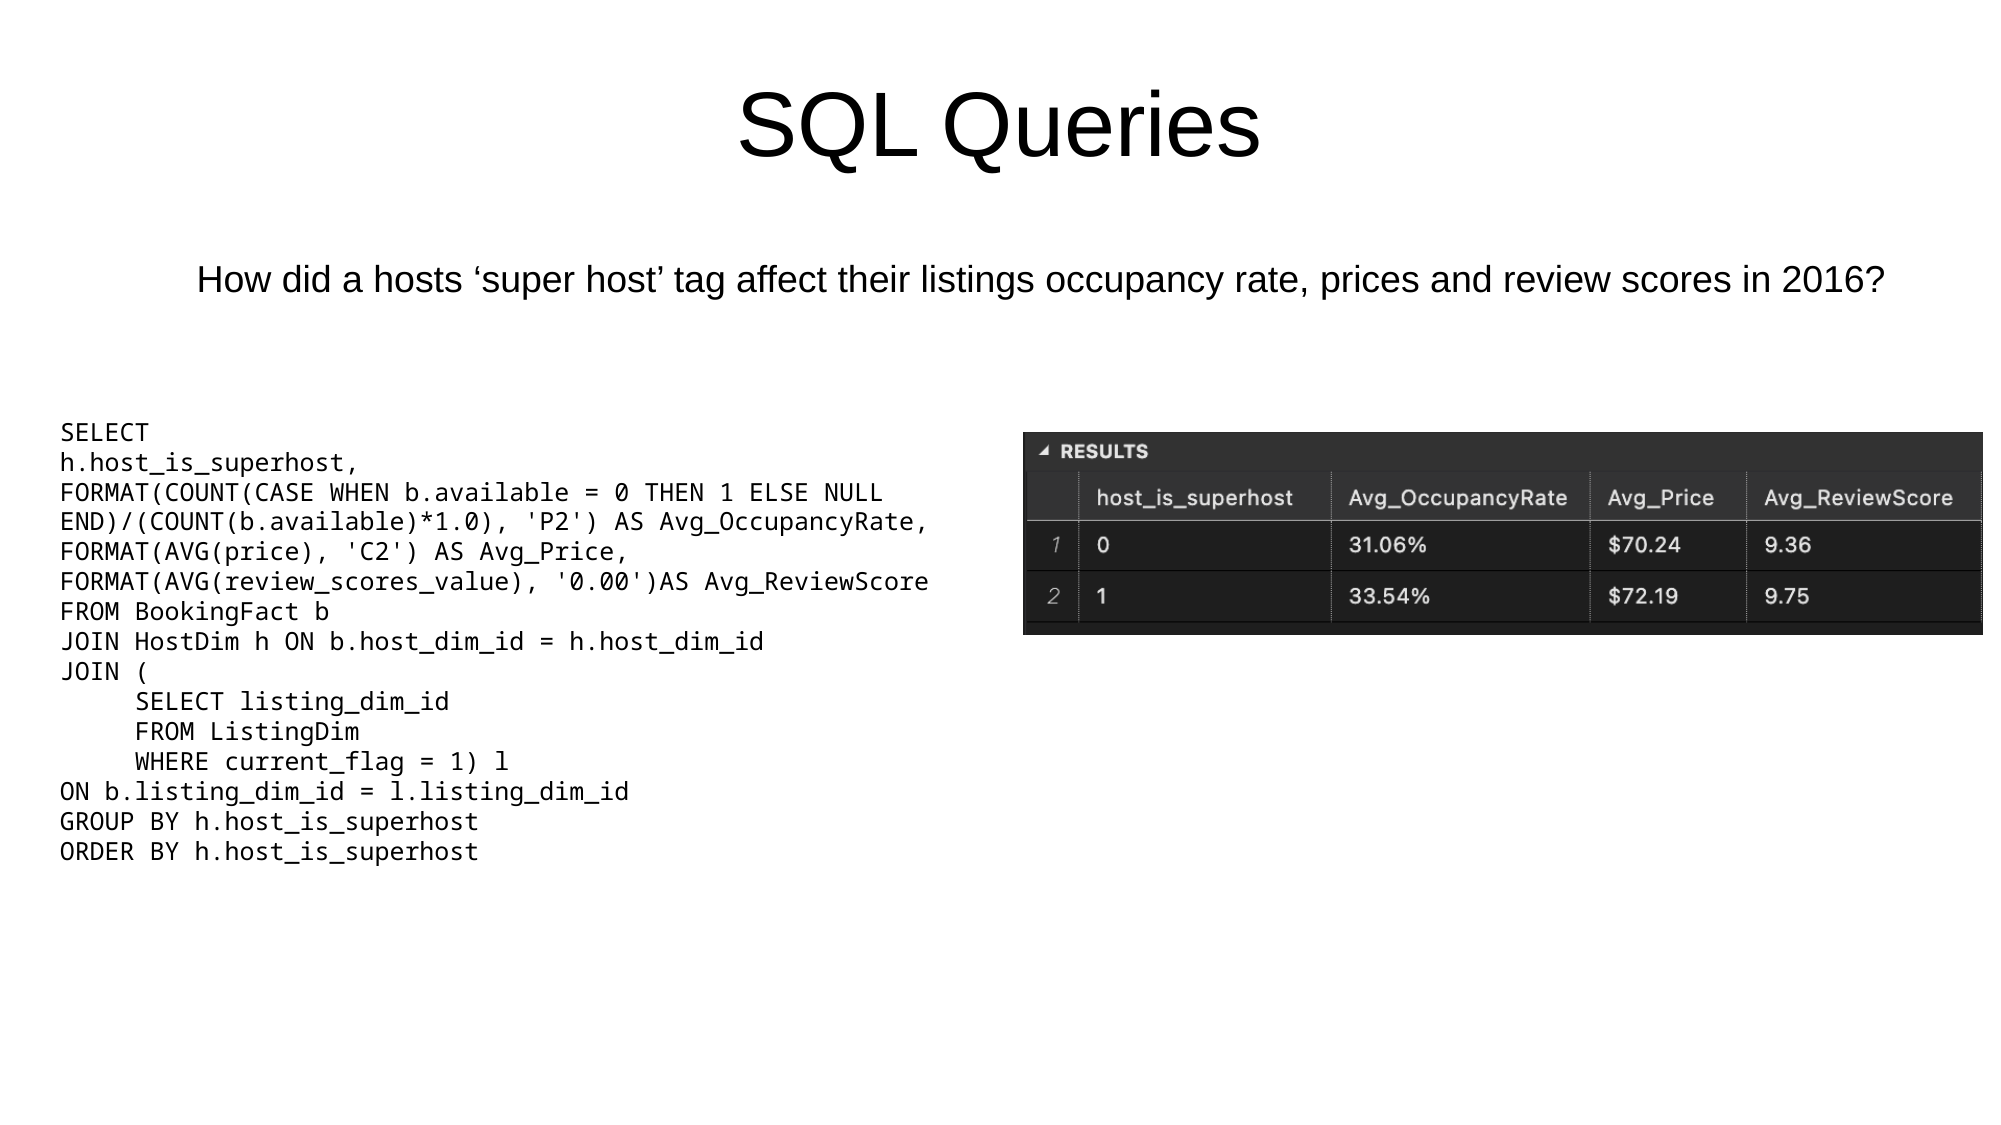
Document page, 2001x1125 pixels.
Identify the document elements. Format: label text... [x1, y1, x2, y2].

picture [1023, 432, 1983, 635]
text_box How did a hosts ‘super host’ tag affect their listings occupancy rate, prices and review scores in 2016? [181, 247, 1907, 353]
text_box SELECT h.host_is_superhost, FORMAT(COUNT(CASE WHEN b.available = 0 THEN 1 ELSE NULL END)/(COUNT(b.available)*1.0), 'P2') AS Avg_OccupancyRate, FORMAT(AVG(price), 'C2') AS Avg_Price, FORMAT(AVG(review_scores_value), '0.00')AS Avg_ReviewScore FROM BookingFact b JOIN HostDim h ON b.host_dim_id = h.host_dim_id JOIN ( SELECT listing_dim_id FROM ListingDim WHERE current_flag = 1) l ON b.listing_dim_id = l.listing_dim_id GROUP BY h.host_is_superhost ORDER BY h.host_is_superhost [44, 408, 1065, 903]
title SQL Queries [137, 59, 1863, 194]
